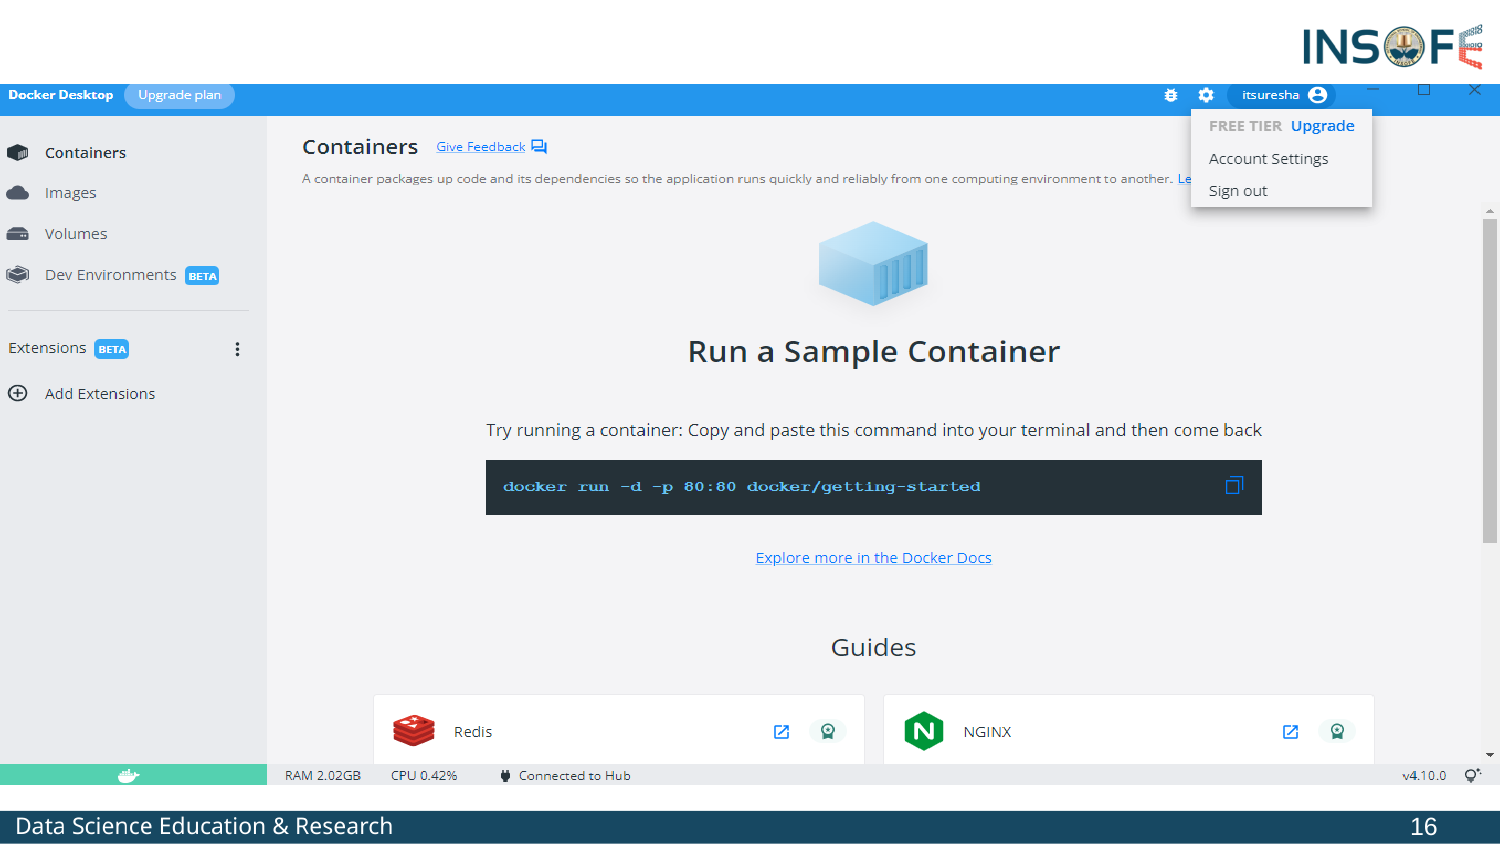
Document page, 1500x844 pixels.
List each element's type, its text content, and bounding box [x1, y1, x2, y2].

picture [0, 84, 1500, 785]
slide_number 16 [1403, 810, 1444, 843]
picture [1303, 23, 1483, 70]
footer Data Science Education & Research [12, 812, 404, 844]
